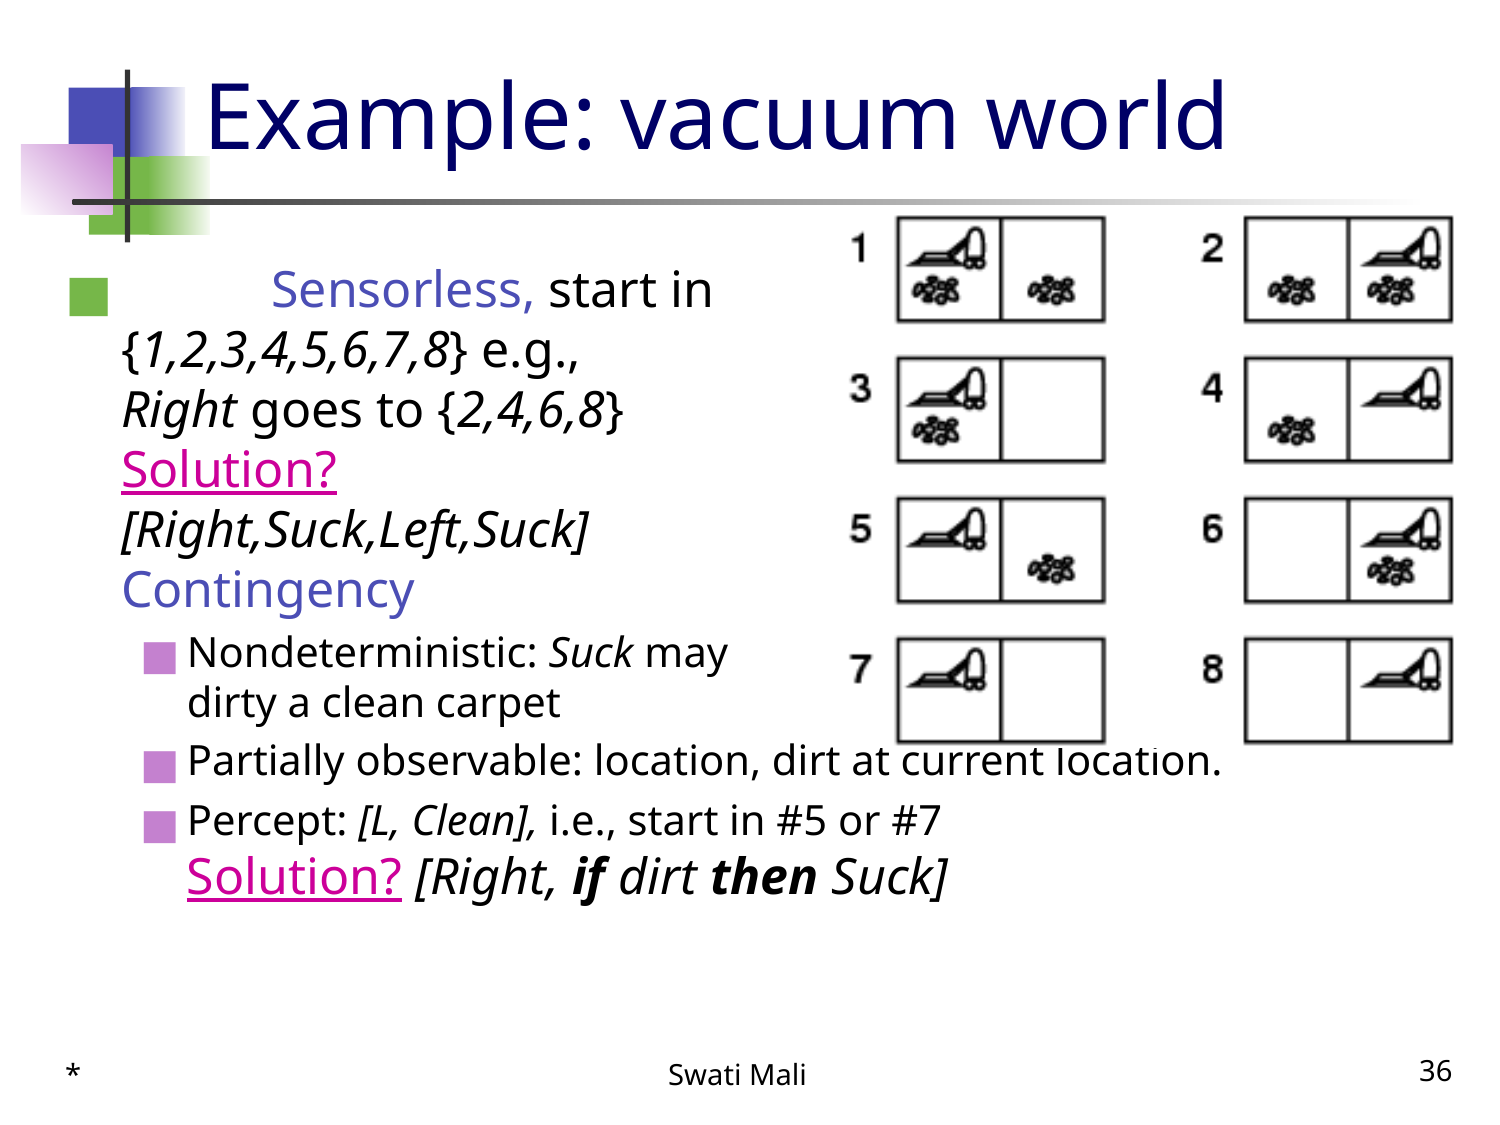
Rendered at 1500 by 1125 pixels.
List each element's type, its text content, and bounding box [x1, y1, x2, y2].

text_box 36 [1155, 1024, 1468, 1100]
picture [842, 215, 1456, 748]
text_box * [49, 1024, 363, 1100]
list Sensorless, start in {1,2,3,4,5,6,7,8} e.g., Right goes to {2,4,6,8} Solution? [Right,Suck,Left,Suck] Contingency Nondeterministic: Suck may dirty a clean carpet Partially observable: location, dirt at current location. Percept: [L, Clean], i.e., start in #5 or #7 Solution? [Right, if dirt then Suck] [50, 249, 1469, 1006]
title Example: vacuum world [188, 35, 1468, 175]
text_box Swati Mali [500, 1024, 975, 1100]
